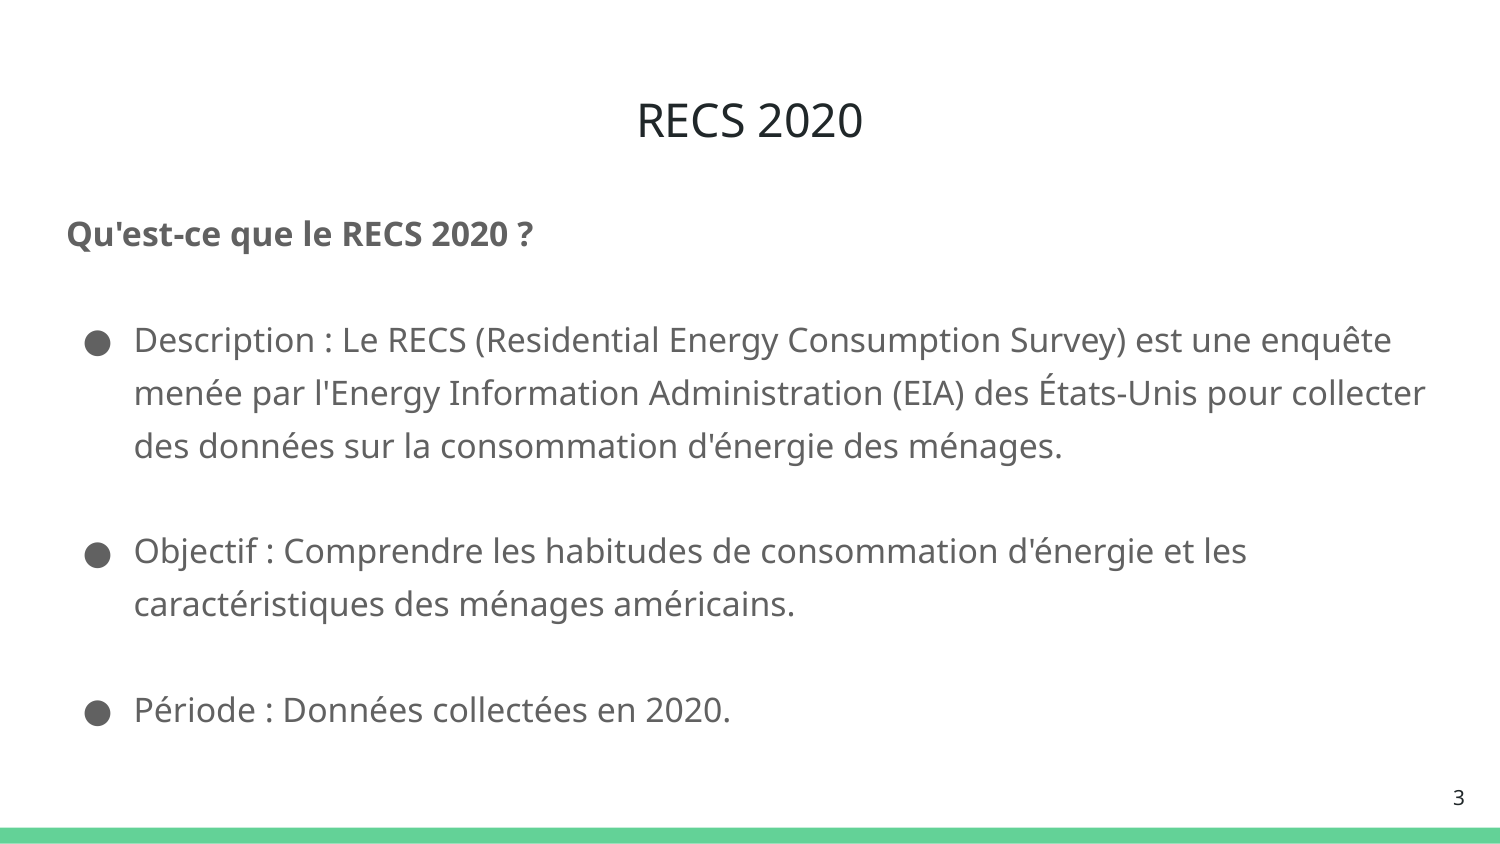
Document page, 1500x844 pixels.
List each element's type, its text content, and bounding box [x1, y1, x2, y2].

slide_number ‹#› [1389, 764, 1480, 830]
list Qu'est-ce que le RECS 2020 ? Description : Le RECS (Residential Energy Consumption Survey) est une enquête menée par l'Energy Information Administration (EIA) des États-Unis pour collecter des données sur la consommation d'énergie des ménages. Objectif : Comprendre les habitudes de consommation d'énergie et les caractéristiques des ménages américains. Période : Données collectées en 2020. [51, 189, 1449, 750]
title RECS 2020 [51, 72, 1449, 167]
